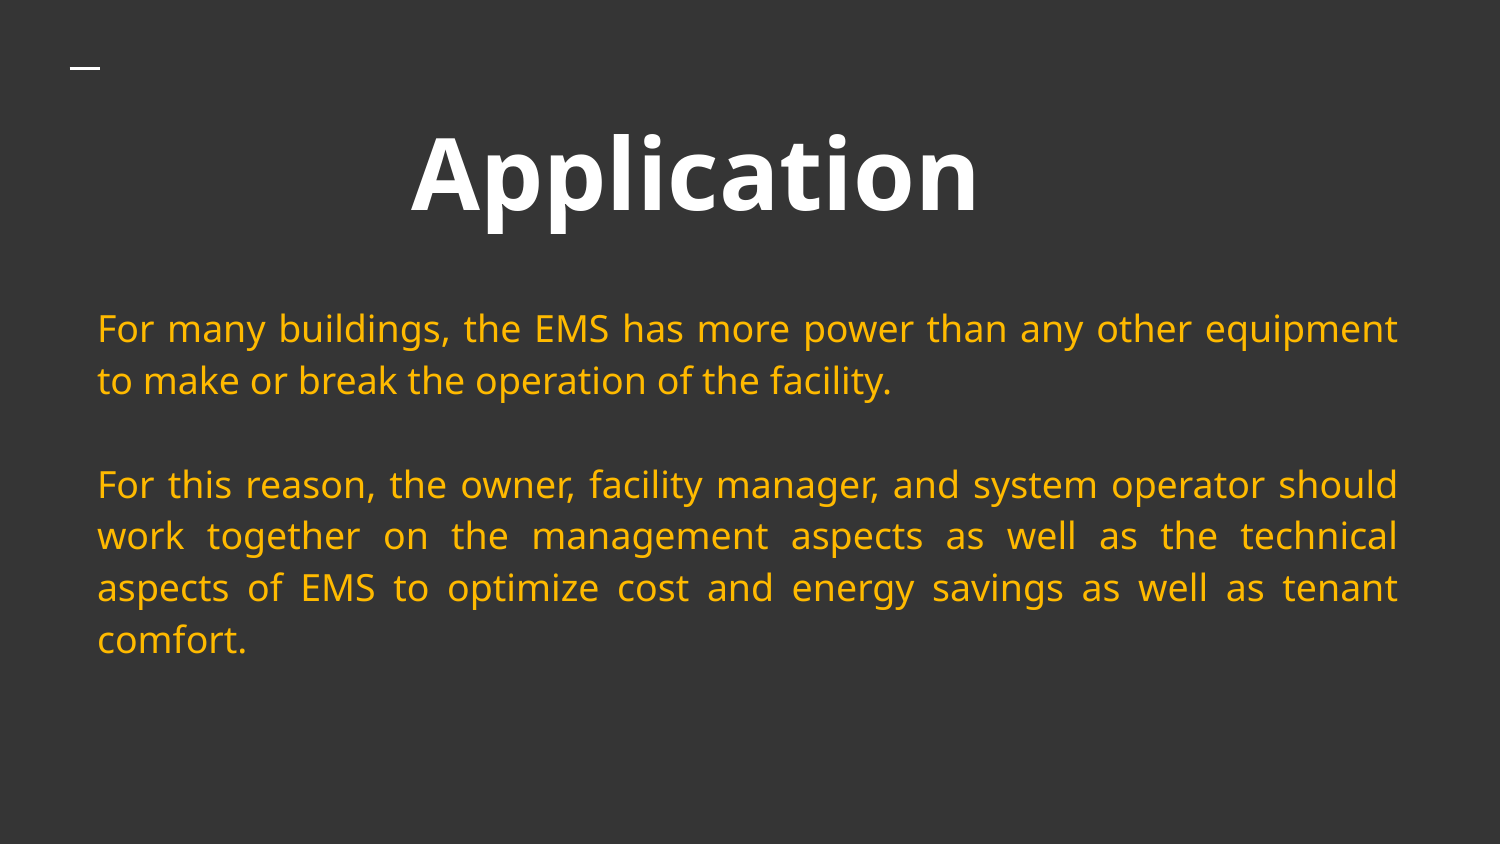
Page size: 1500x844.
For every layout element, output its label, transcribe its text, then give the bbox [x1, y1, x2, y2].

title Application [396, 100, 1421, 242]
text_box For many buildings, the EMS has more power than any other equipment to make or break the operation of the facility. For this reason, the owner, facility manager, and system operator should work together on the management aspects as well as the technical aspects of EMS to optimize cost and energy savings as well as tenant comfort. [82, 283, 1421, 711]
